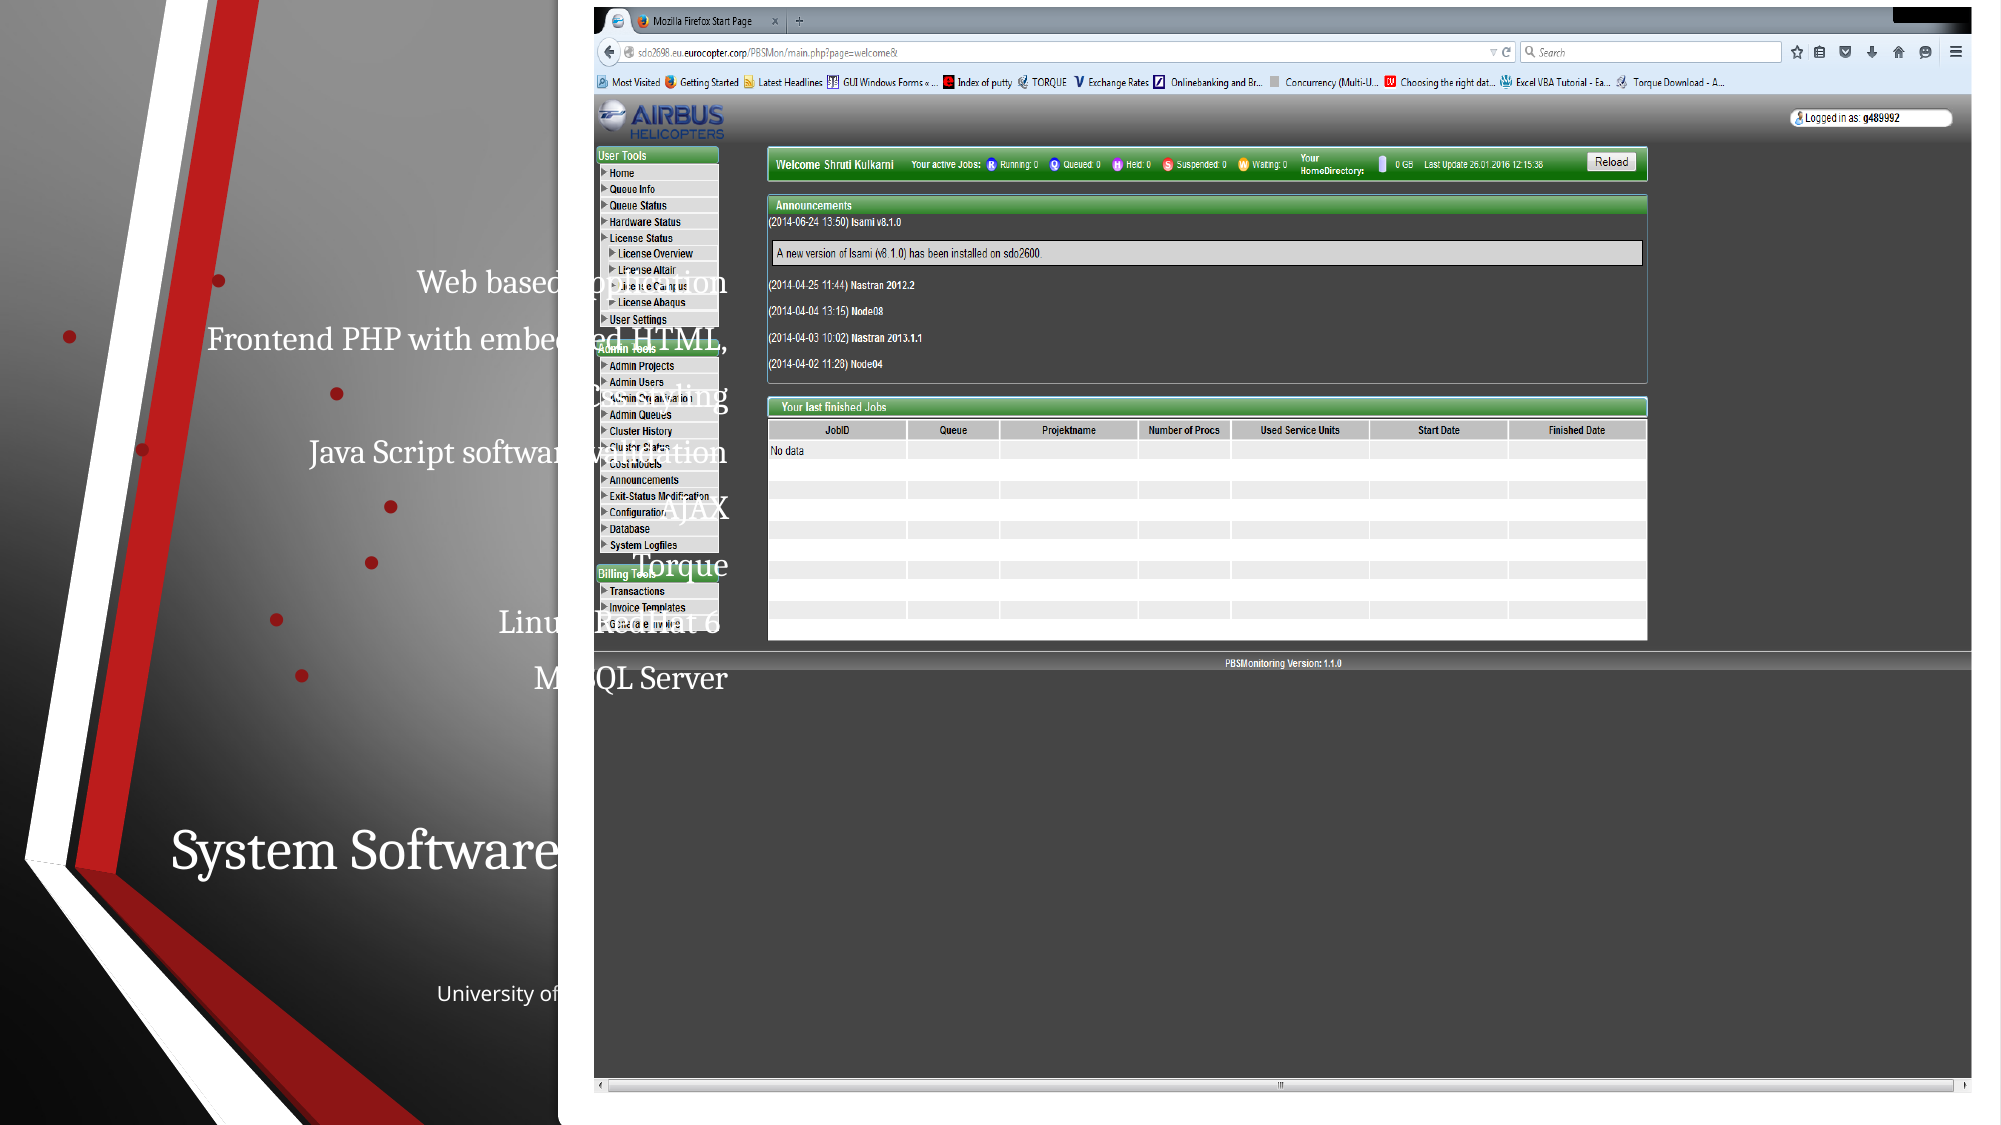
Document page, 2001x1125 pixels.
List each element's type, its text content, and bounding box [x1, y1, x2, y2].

footer University of Applied Sciences Hof [421, 965, 588, 1025]
picture [588, 0, 1977, 1100]
list Web based application Frontend PHP with embedded HTML, Css styling Java Script software validation AJAX Torque Linux RedHat 6 MySQL Server [0, 252, 588, 710]
title System Software [0, 786, 588, 889]
